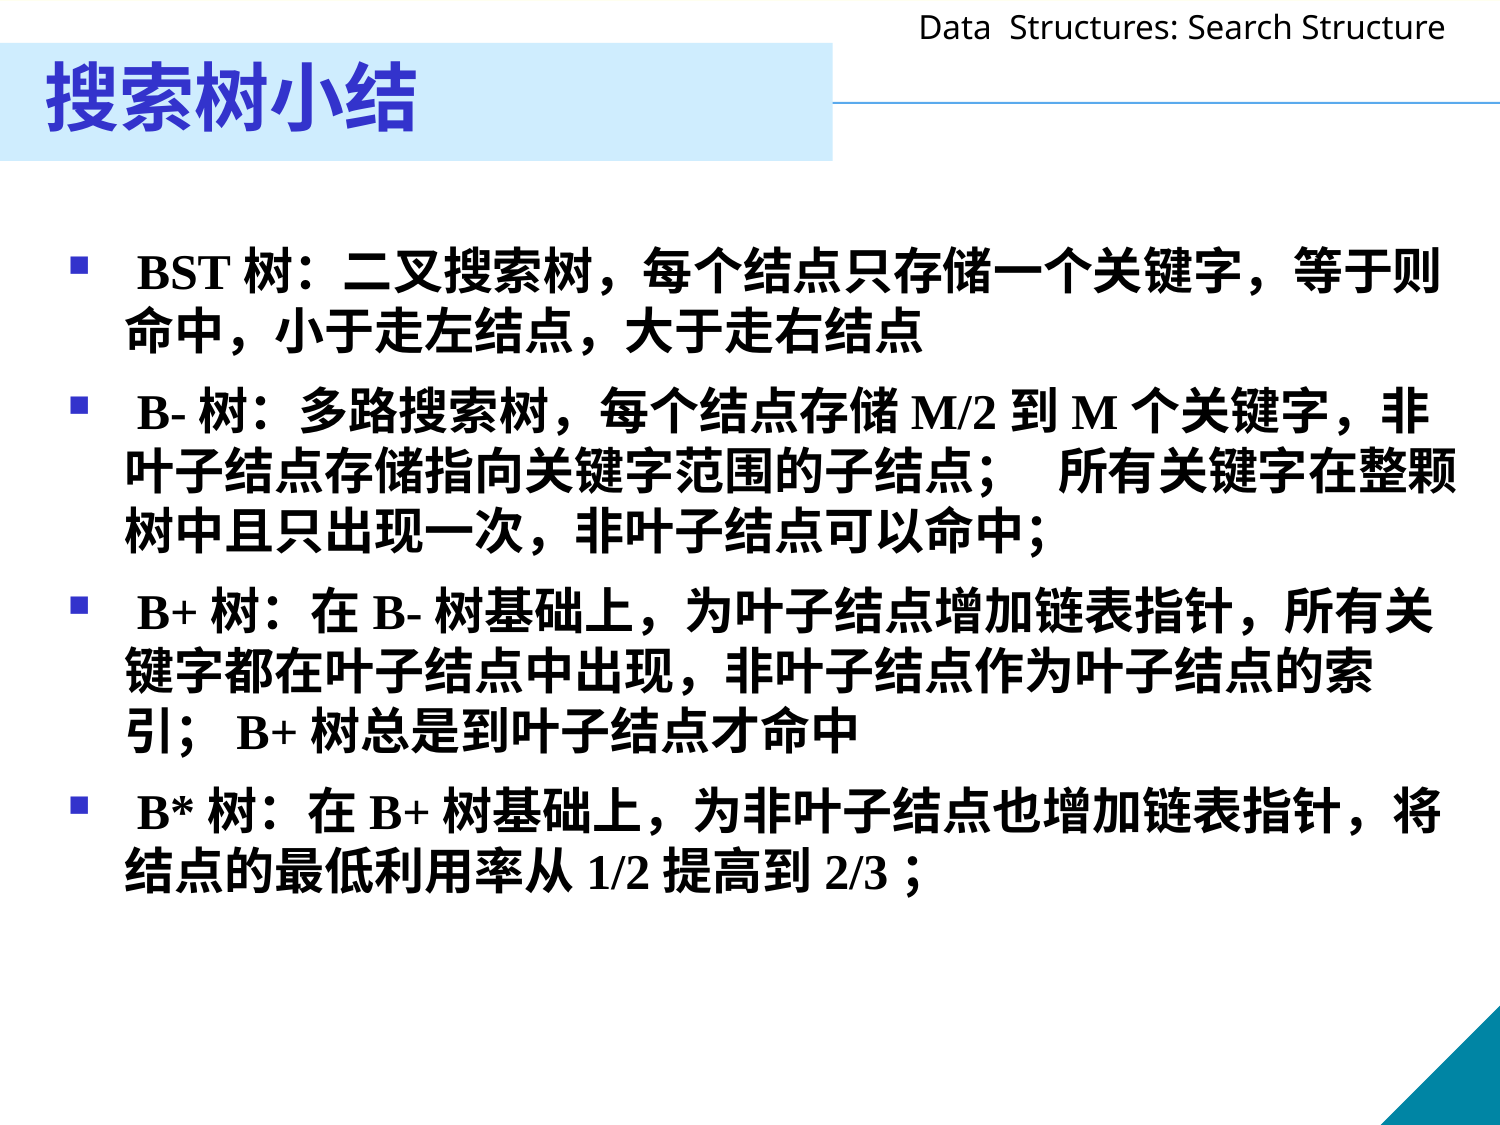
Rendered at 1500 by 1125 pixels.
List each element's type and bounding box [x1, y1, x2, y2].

list [53, 231, 1479, 968]
title [29, 54, 1308, 148]
